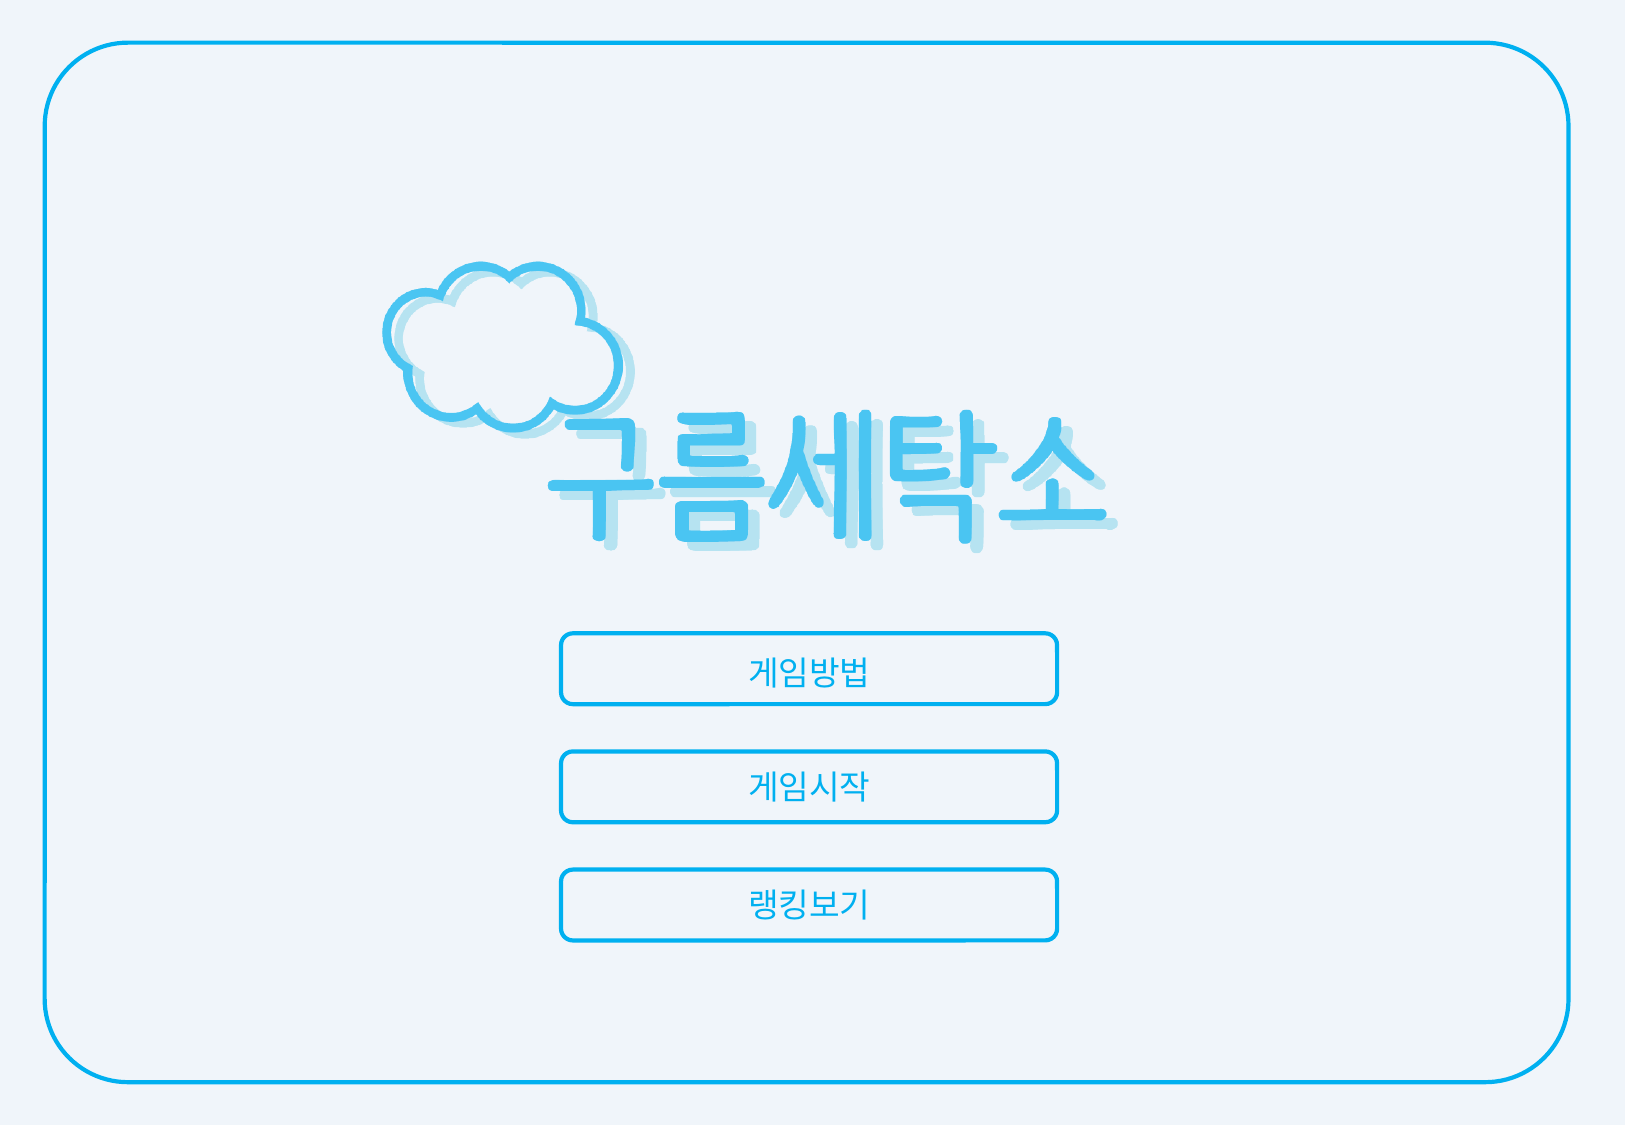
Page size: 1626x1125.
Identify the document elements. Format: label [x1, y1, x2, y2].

picture [221, 184, 1356, 610]
text_box [42, 40, 1571, 1085]
